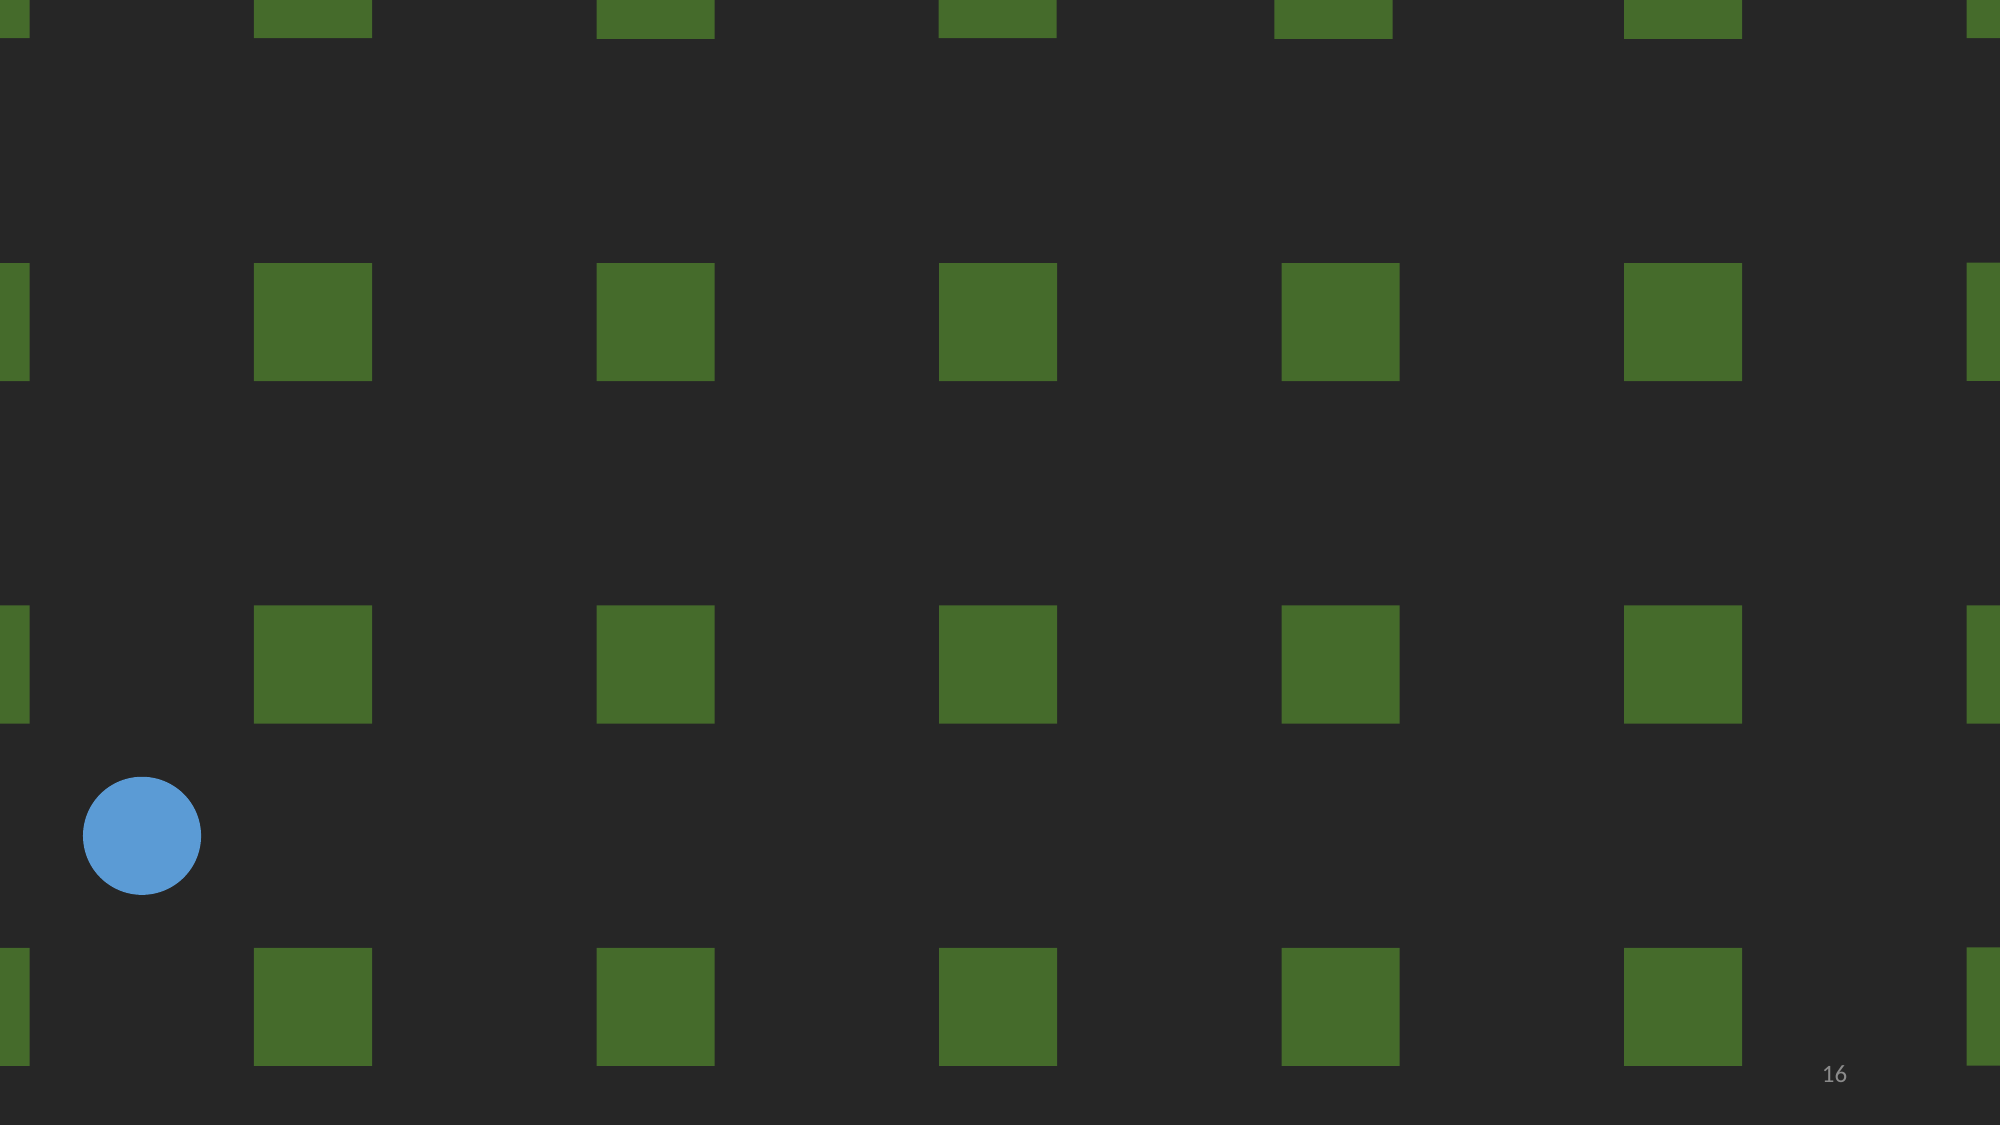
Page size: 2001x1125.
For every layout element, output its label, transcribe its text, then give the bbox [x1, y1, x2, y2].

text_box [595, 262, 716, 382]
text_box [253, 604, 373, 725]
text_box [253, 947, 373, 1067]
text_box [1623, 0, 1743, 40]
text_box [938, 604, 1058, 725]
text_box [938, 947, 1058, 1067]
text_box [938, 0, 1058, 39]
text_box [0, 0, 31, 39]
text_box [1623, 262, 1743, 382]
text_box [1281, 262, 1401, 382]
text_box [1966, 946, 2000, 1067]
text_box [0, 604, 31, 725]
text_box [1273, 0, 1394, 40]
text_box [938, 262, 1058, 382]
text_box [1281, 947, 1401, 1067]
text_box [253, 262, 373, 382]
text_box [1966, 262, 2000, 382]
text_box [595, 604, 716, 725]
text_box [1966, 0, 2000, 39]
text_box [0, 262, 31, 382]
text_box [1966, 604, 2000, 725]
text_box [0, 947, 31, 1067]
text_box [595, 0, 716, 40]
text_box [1623, 604, 1743, 725]
text_box [253, 0, 373, 39]
text_box [1281, 604, 1401, 725]
slide_number 16 [1412, 1042, 1863, 1103]
text_box [1623, 947, 1743, 1042]
text_box [81, 775, 203, 896]
text_box [595, 947, 716, 1067]
